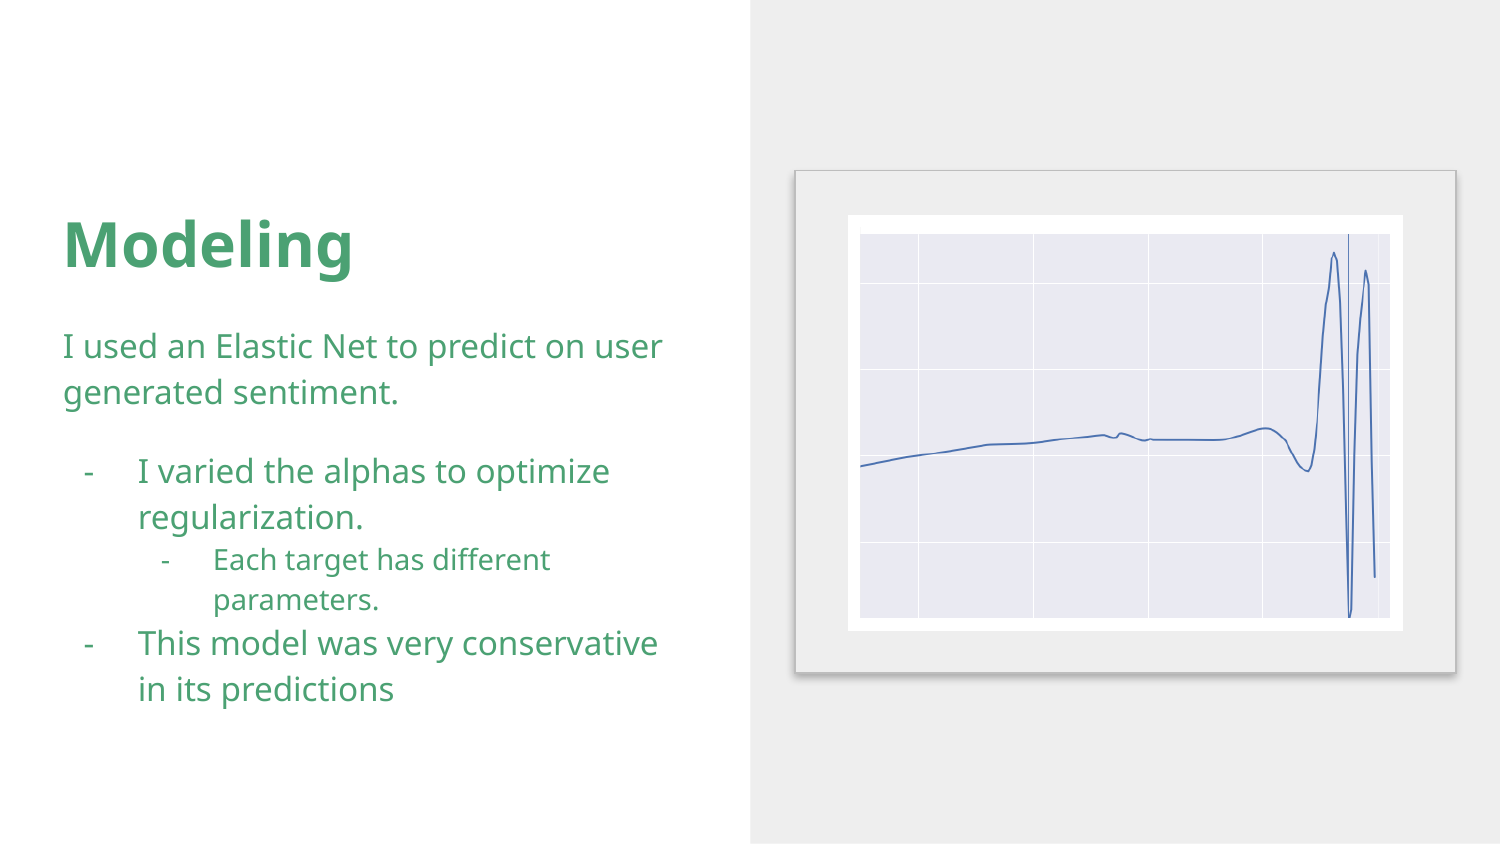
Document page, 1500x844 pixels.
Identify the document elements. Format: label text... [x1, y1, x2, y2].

list I used an Elastic Net to predict on user generated sentiment. I varied the alphas to optimize regularization. Each target has different parameters. This model was very conservative in its predictions [47, 304, 701, 727]
picture [859, 227, 1391, 619]
title Modeling [47, 66, 701, 295]
